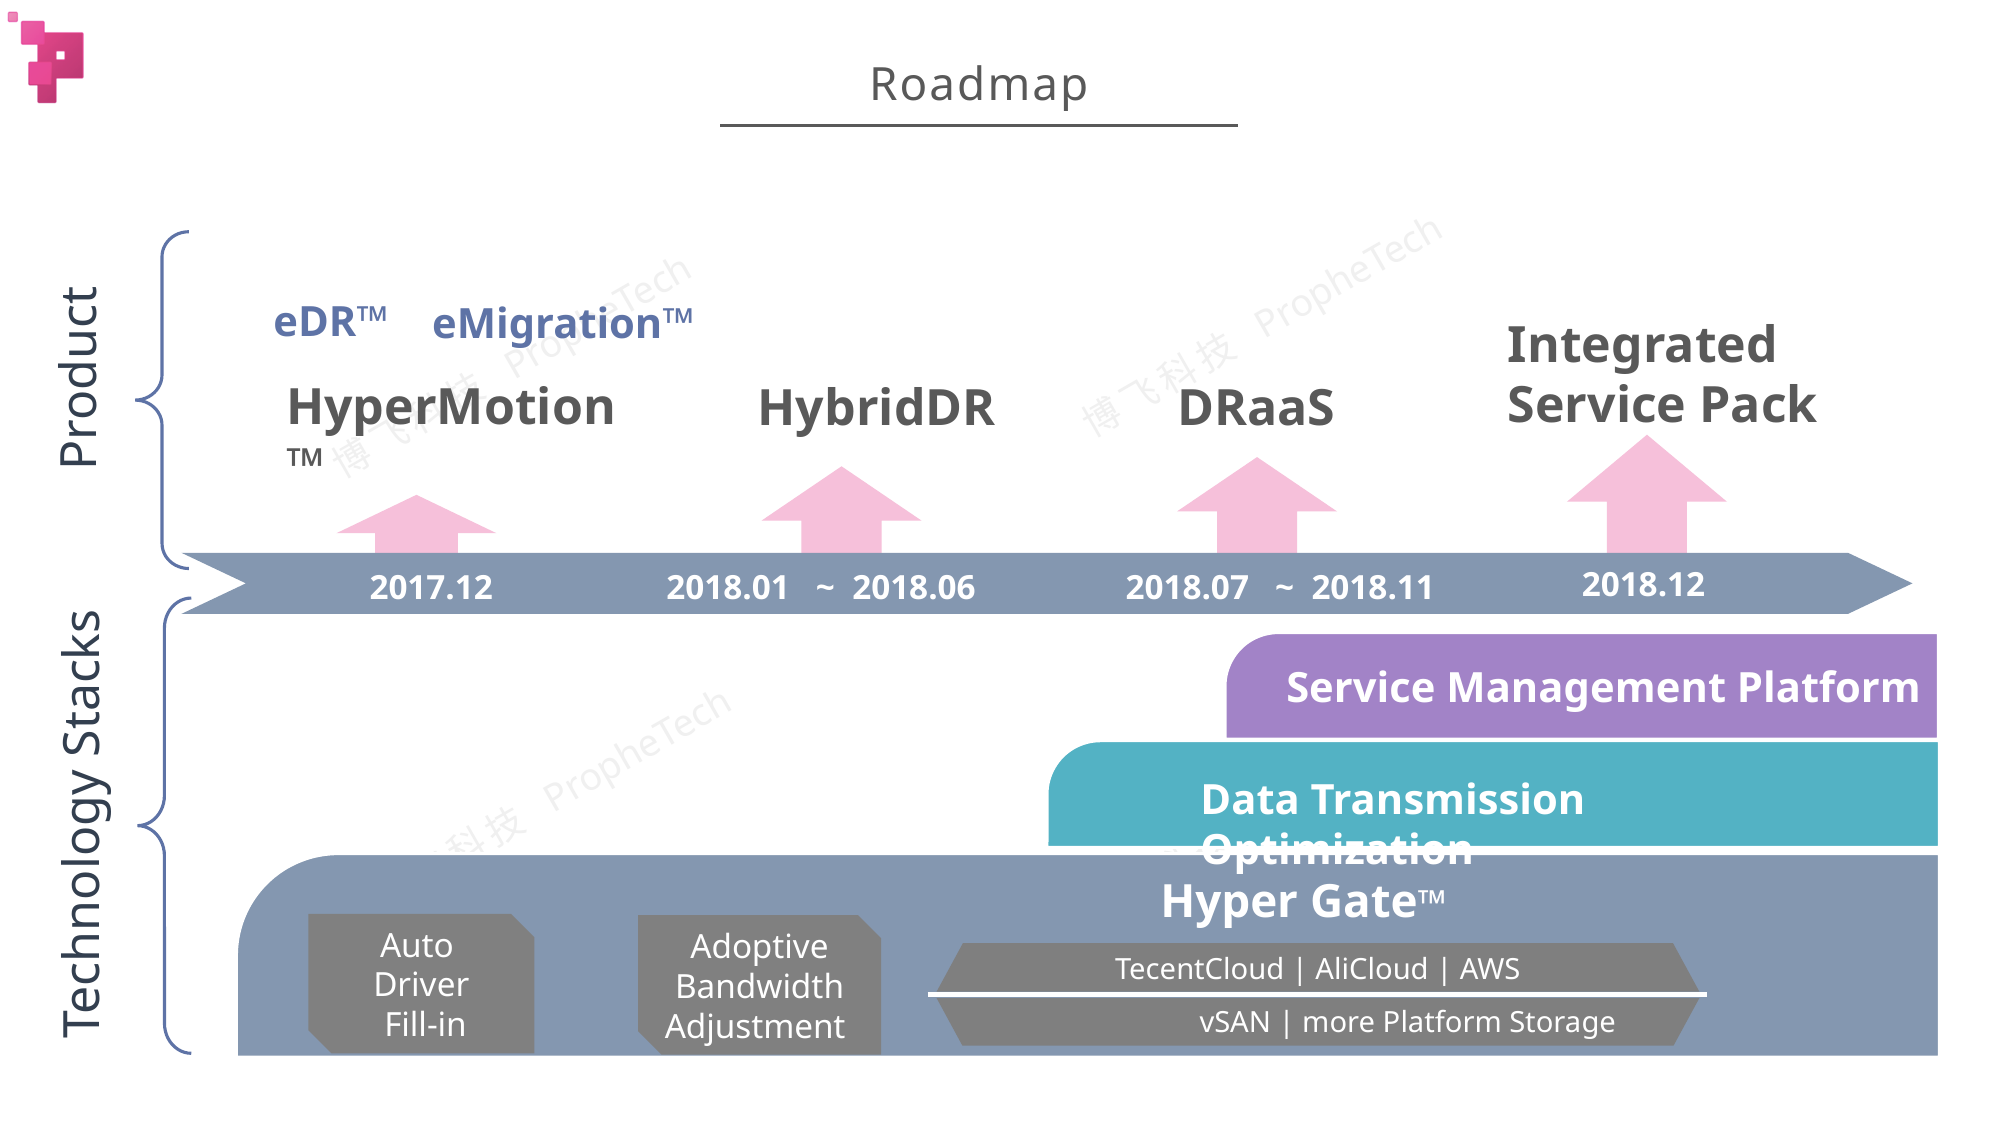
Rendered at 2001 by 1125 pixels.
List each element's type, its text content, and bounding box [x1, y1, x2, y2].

text_box HybridDR [743, 367, 1101, 443]
text_box [235, 852, 1941, 1059]
text_box Data Transmission Optimization [1185, 765, 1863, 881]
text_box 2018.01 ~ 2018.06 [651, 559, 1067, 614]
text_box [181, 551, 1915, 615]
text_box 2018.12 [1567, 555, 1739, 611]
text_box [758, 465, 925, 551]
text_box Product [39, 265, 114, 486]
text_box [1045, 739, 1941, 849]
text_box [1173, 455, 1341, 551]
title Roadmap [668, 35, 1289, 137]
text_box eDR™ [258, 287, 410, 353]
text_box 2017.12 [354, 559, 527, 614]
text_box Technology Stacks [42, 567, 118, 1054]
text_box [137, 597, 192, 1054]
text_box [1223, 631, 1940, 739]
text_box Hyper Gate™ [1145, 864, 1524, 935]
text_box eMigration™ [417, 288, 724, 354]
text_box DRaaS [1162, 368, 1363, 444]
text_box [335, 493, 497, 551]
text_box [1564, 433, 1730, 551]
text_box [927, 943, 1707, 1047]
text_box Service Management Platform [1271, 653, 1957, 719]
text_box HyperMotion™ [271, 367, 649, 502]
text_box Integrated Service Pack [1493, 305, 1858, 440]
text_box Adoptive Bandwidth Adjustment [637, 914, 883, 1056]
text_box Auto Driver Fill-in [307, 912, 536, 1055]
picture [0, 8, 99, 110]
text_box 2018.07 ~ 2018.11 [1067, 559, 1493, 614]
text_box [135, 231, 189, 570]
